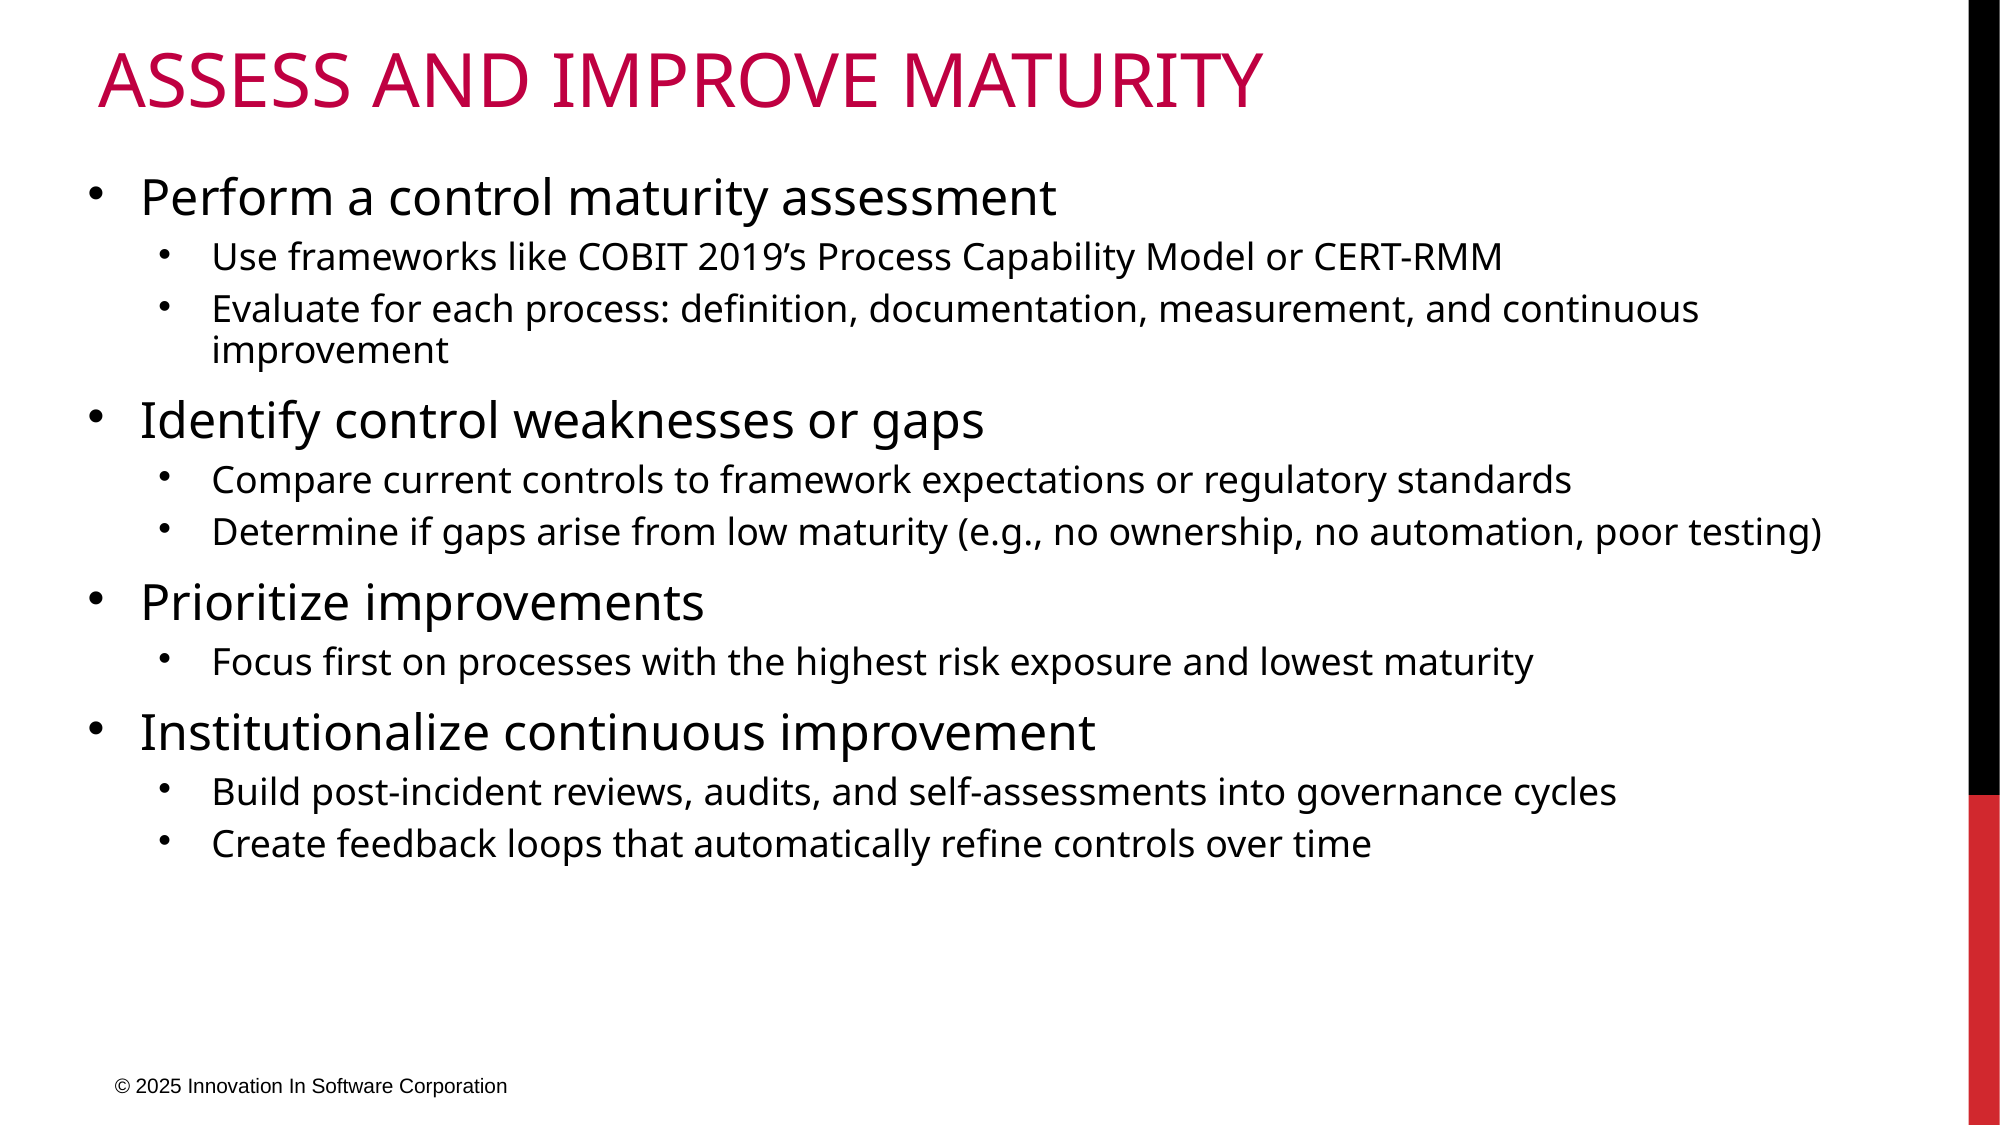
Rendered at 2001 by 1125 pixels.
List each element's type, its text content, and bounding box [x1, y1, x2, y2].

list Perform a control maturity assessment Use frameworks like COBIT 2019’s Process Capability Model or CERT-RMM Evaluate for each process: definition, documentation, measurement, and continuous improvement Identify control weaknesses or gaps Compare current controls to framework expectations or regulatory standards Determine if gaps arise from low maturity (e.g., no ownership, no automation, poor testing) Prioritize improvements Focus first on processes with the highest risk exposure and lowest maturity Institutionalize continuous improvement Build post-incident reviews, audits, and self-assessments into governance cycles Create feedback loops that automatically refine controls over time [69, 172, 1874, 1001]
title Assess and improve maturity [98, 0, 1760, 172]
footer © 2025 Innovation In Software Corporation [99, 1065, 850, 1112]
